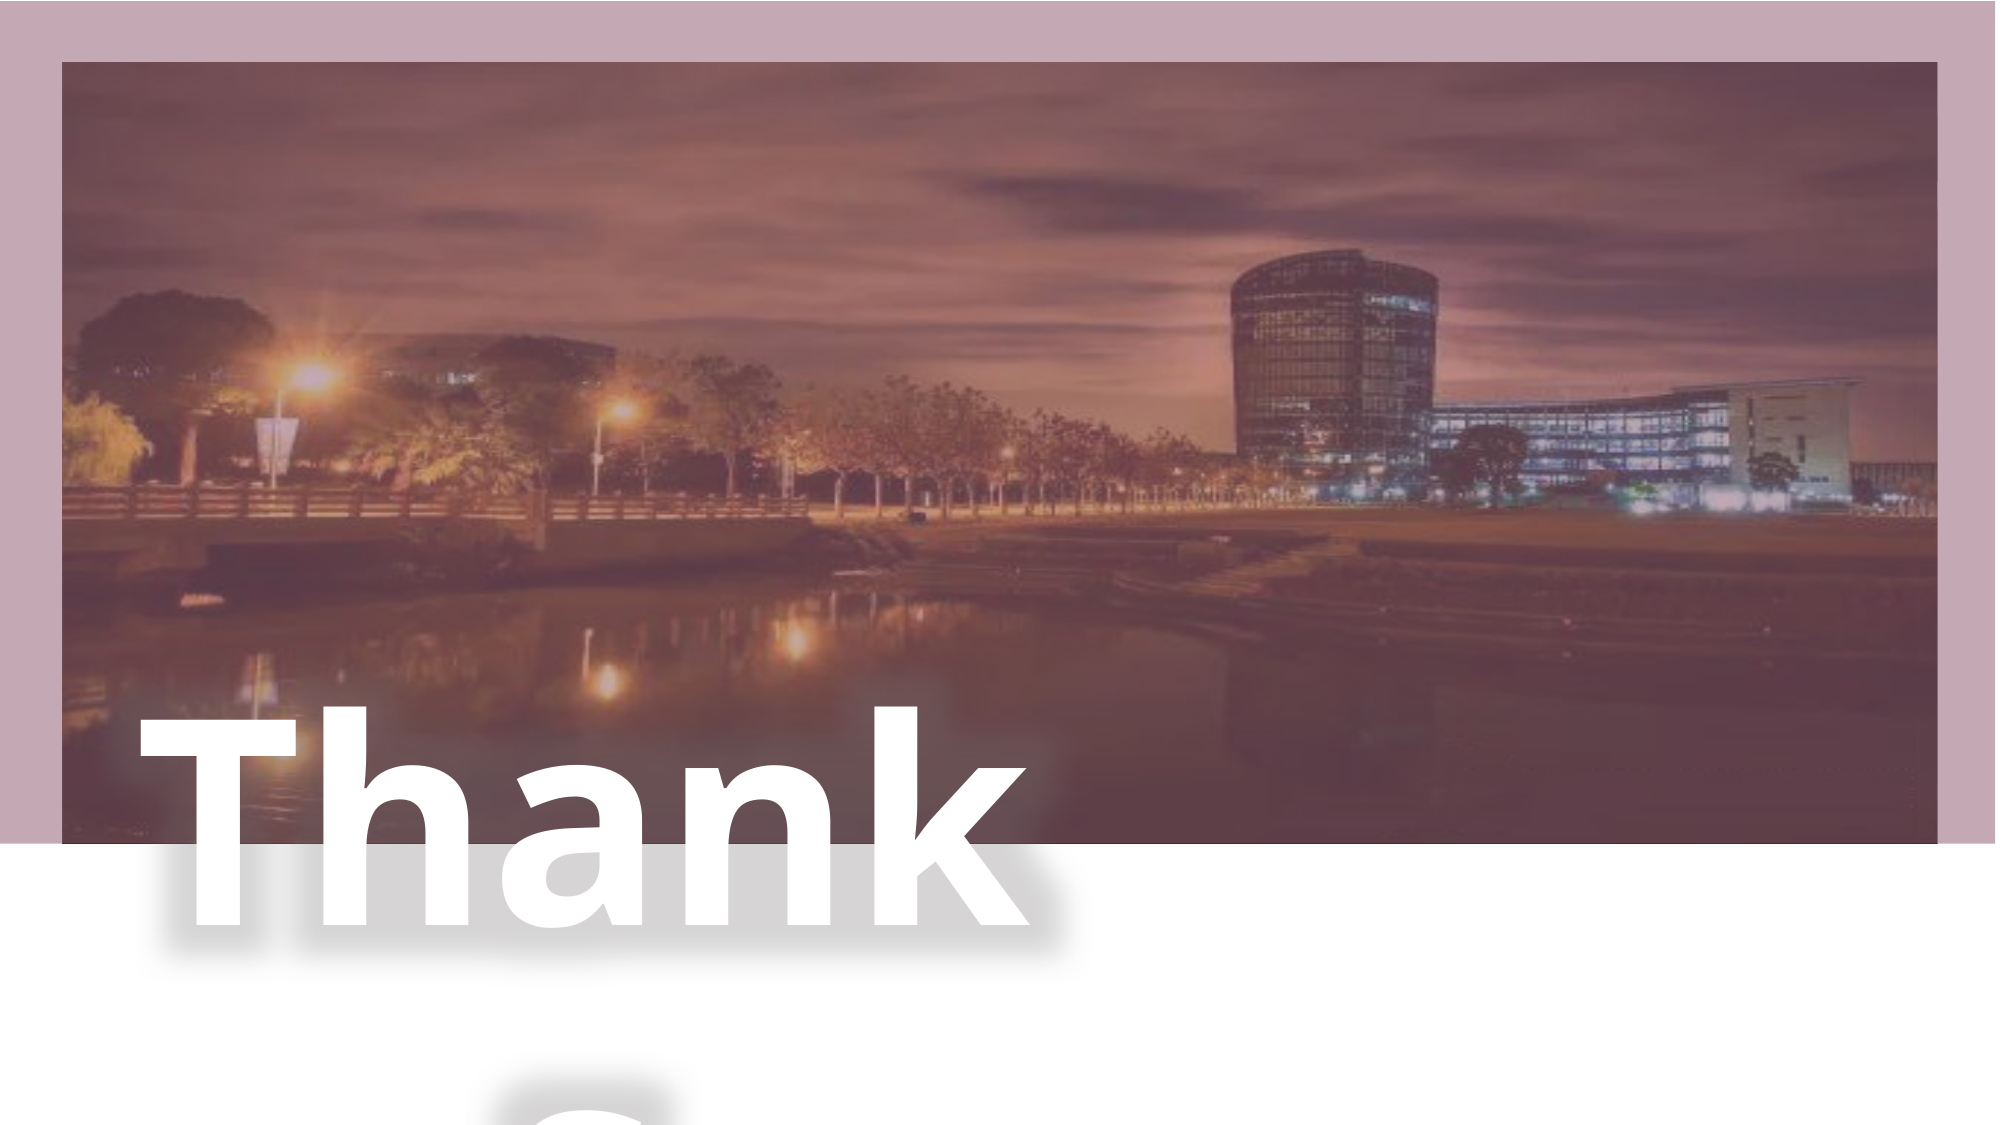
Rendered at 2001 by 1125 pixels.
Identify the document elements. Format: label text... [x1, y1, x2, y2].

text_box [62, 160, 593, 534]
text_box Thanks [49, 630, 1117, 1125]
text_box [0, 0, 1996, 845]
